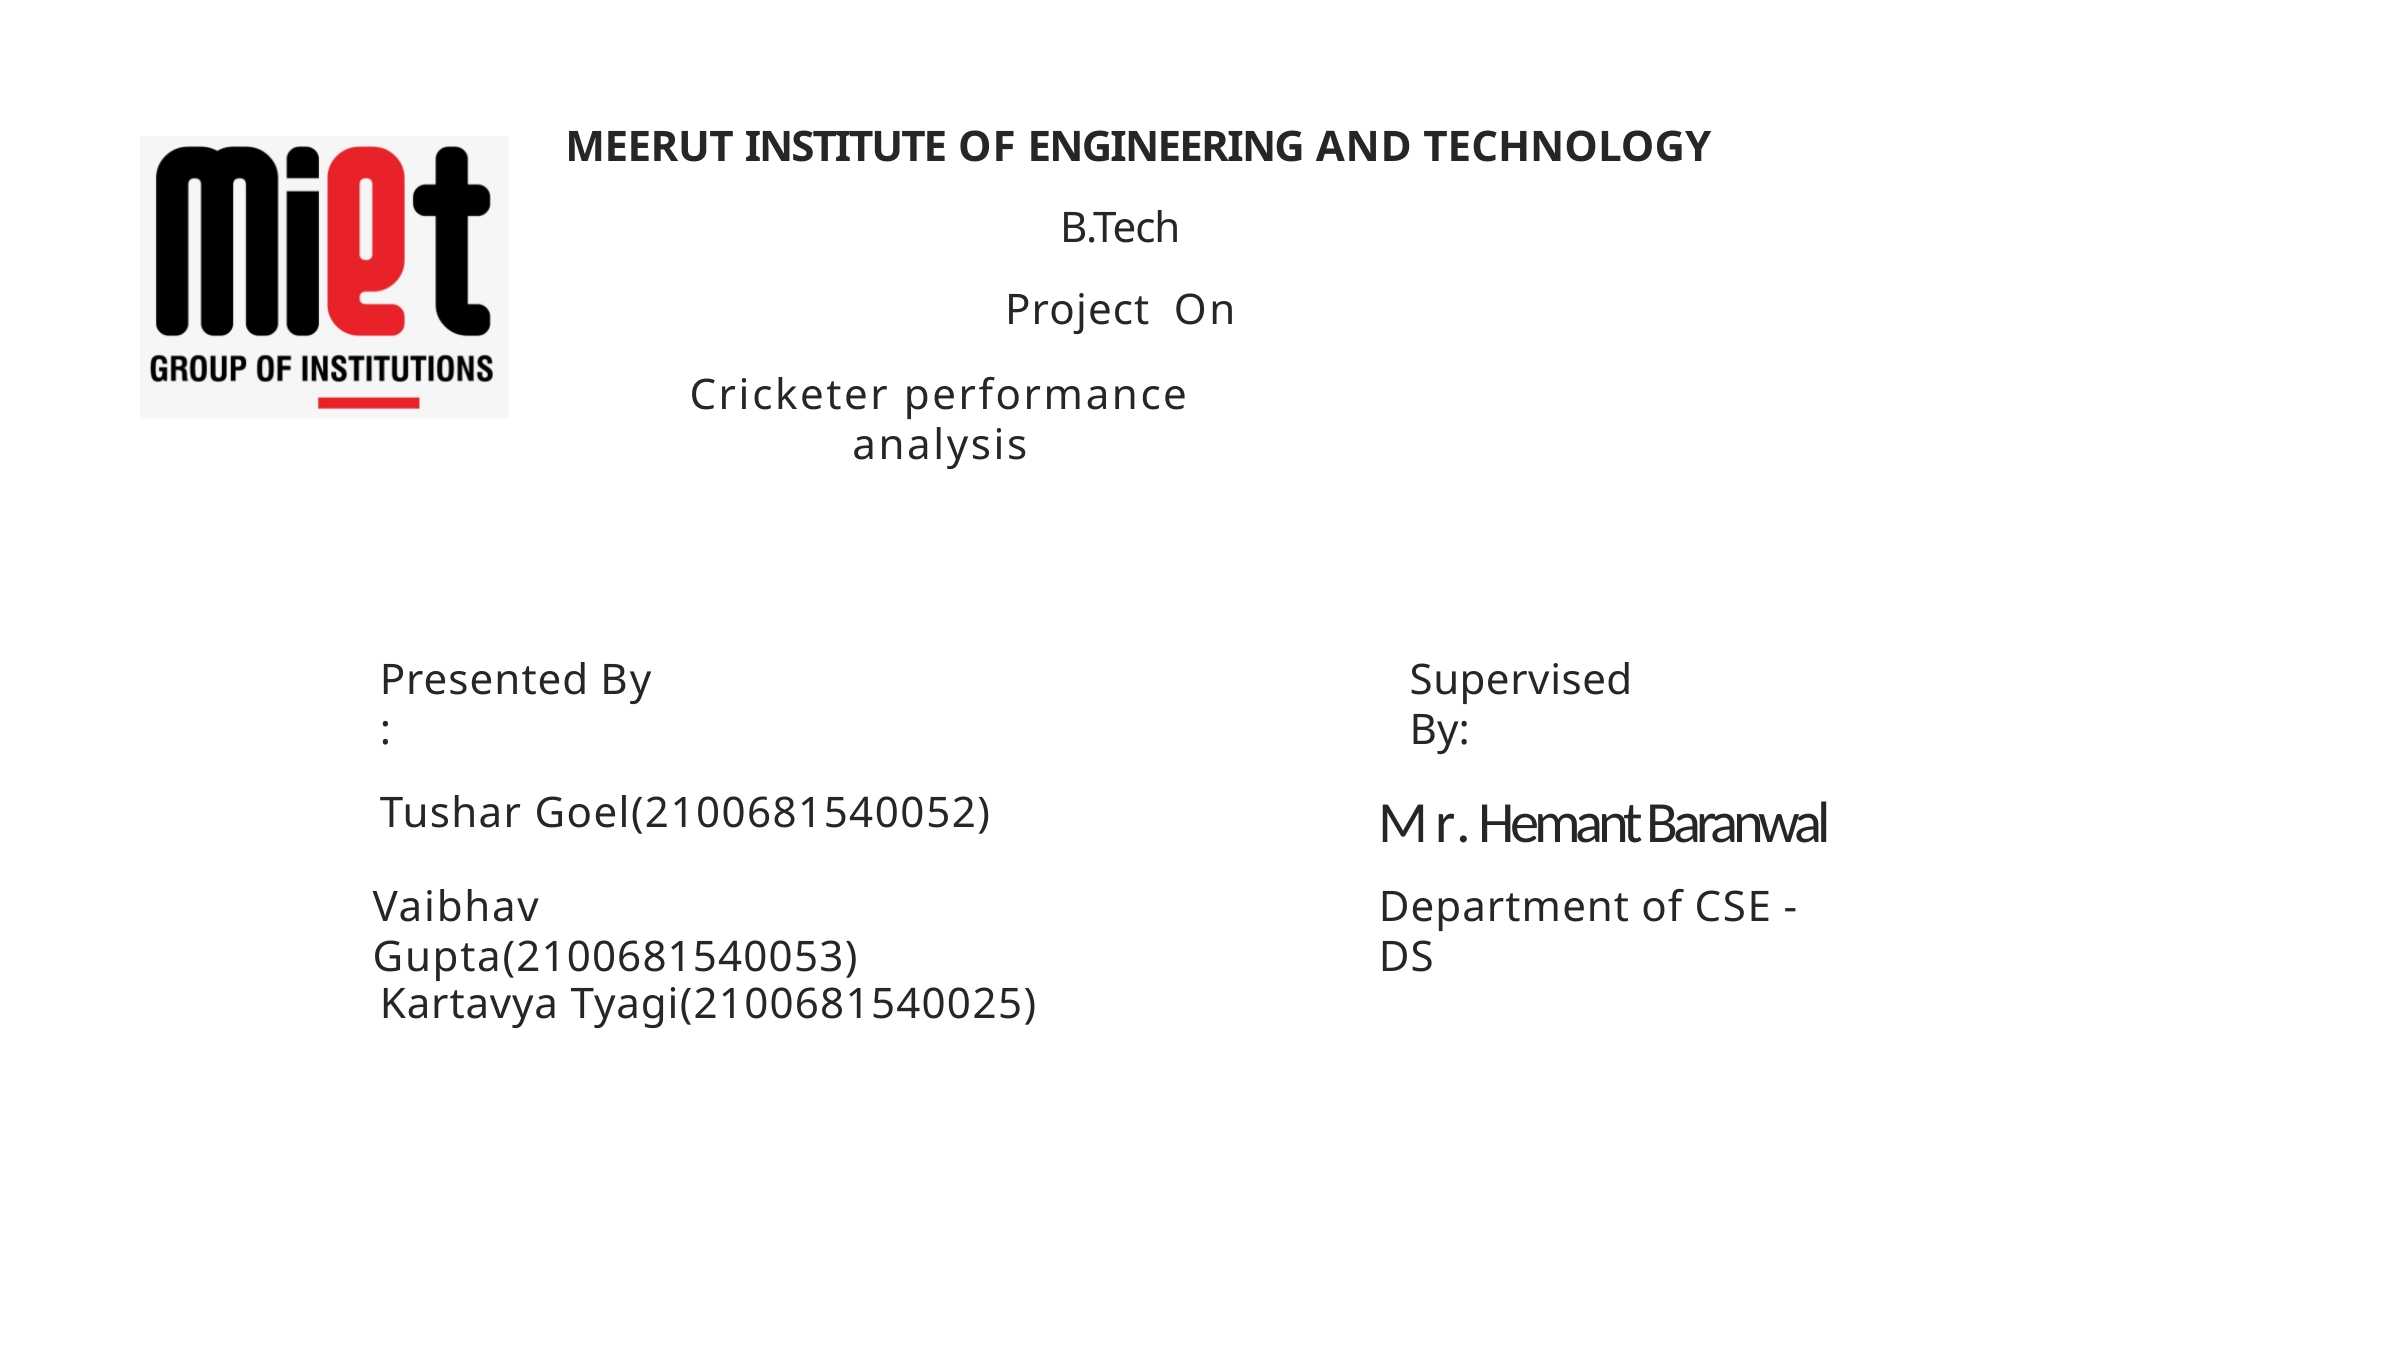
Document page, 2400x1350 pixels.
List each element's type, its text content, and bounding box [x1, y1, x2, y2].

text_box Kartavya Tyagi(2100681540025) [377, 972, 1052, 1027]
text_box Vaibhav Gupta(2100681540053) [370, 875, 1017, 980]
text_box MEERUT INSTITUTE OF ENGINEERING AND TECHNOLOGY B.Tech Project On Cricketer performance analysis [562, 115, 1738, 468]
text_box Mr. Hemant Baranwal [1376, 780, 1880, 855]
text_box Supervised By: [1407, 648, 1691, 754]
text_box Department of CSE -DS [1376, 875, 1826, 981]
text_box Tushar Goel(2100681540052) [377, 782, 1017, 837]
picture [140, 136, 509, 419]
text_box Presented By : [377, 648, 655, 754]
